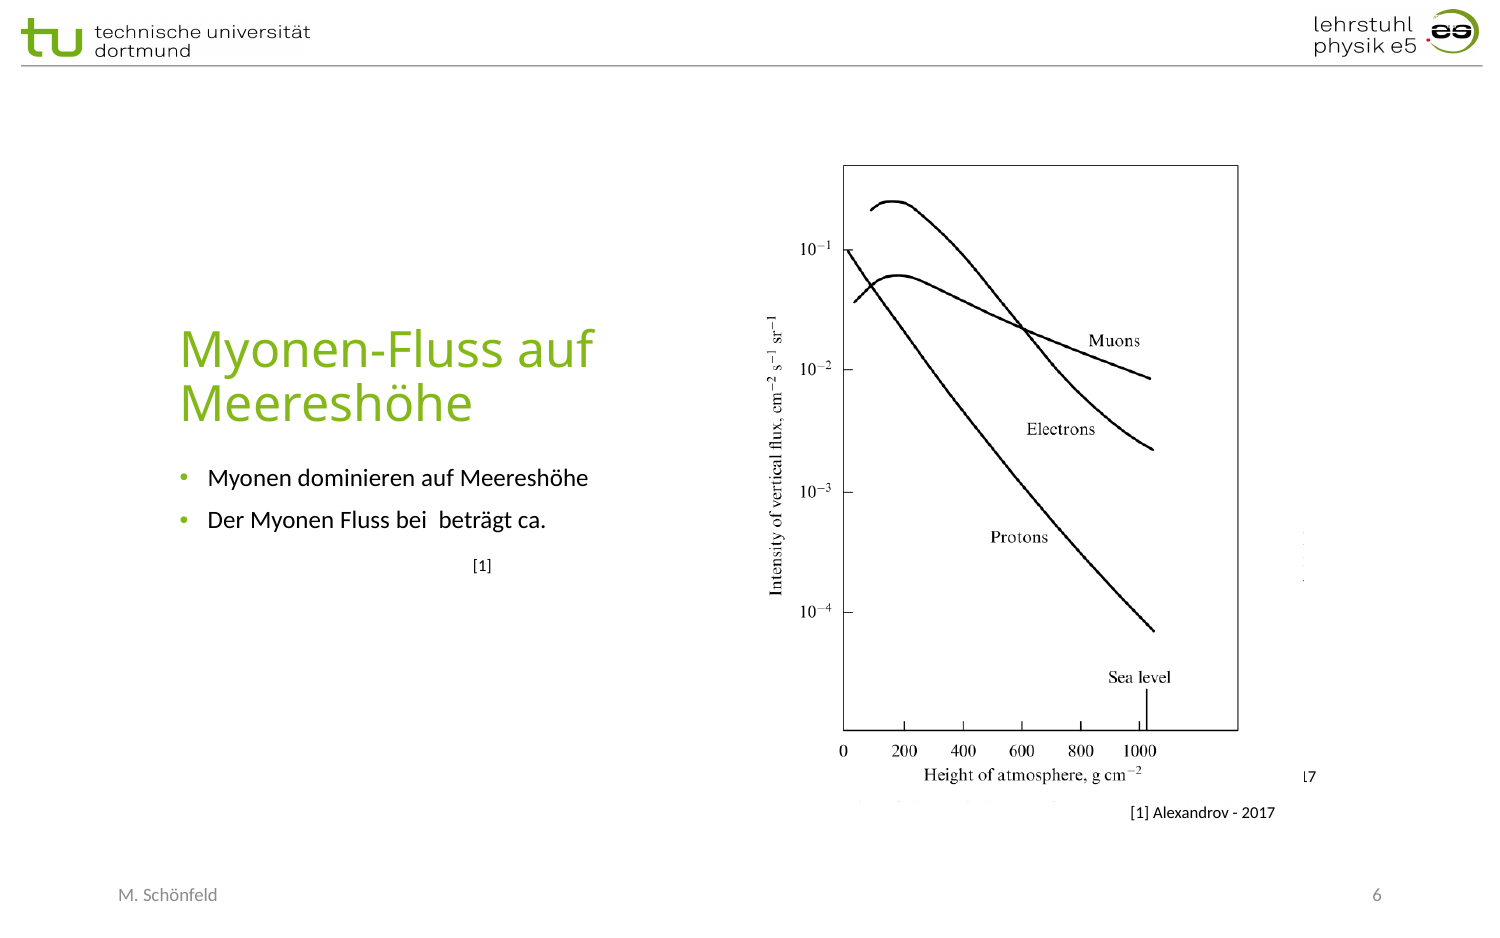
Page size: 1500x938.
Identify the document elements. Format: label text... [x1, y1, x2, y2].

slide_number 6 [1059, 868, 1397, 919]
text_box Alexandrov - 2017 [1304, 758, 1332, 793]
picture [21, 18, 310, 57]
title Myonen-Fluss auf Meereshöhe [164, 220, 649, 440]
picture [1315, 9, 1479, 57]
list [731, 134, 1304, 802]
text_box [1] Alexandrov - 2017 [1115, 802, 1291, 830]
slide_number M. Schönfeld [103, 868, 441, 919]
